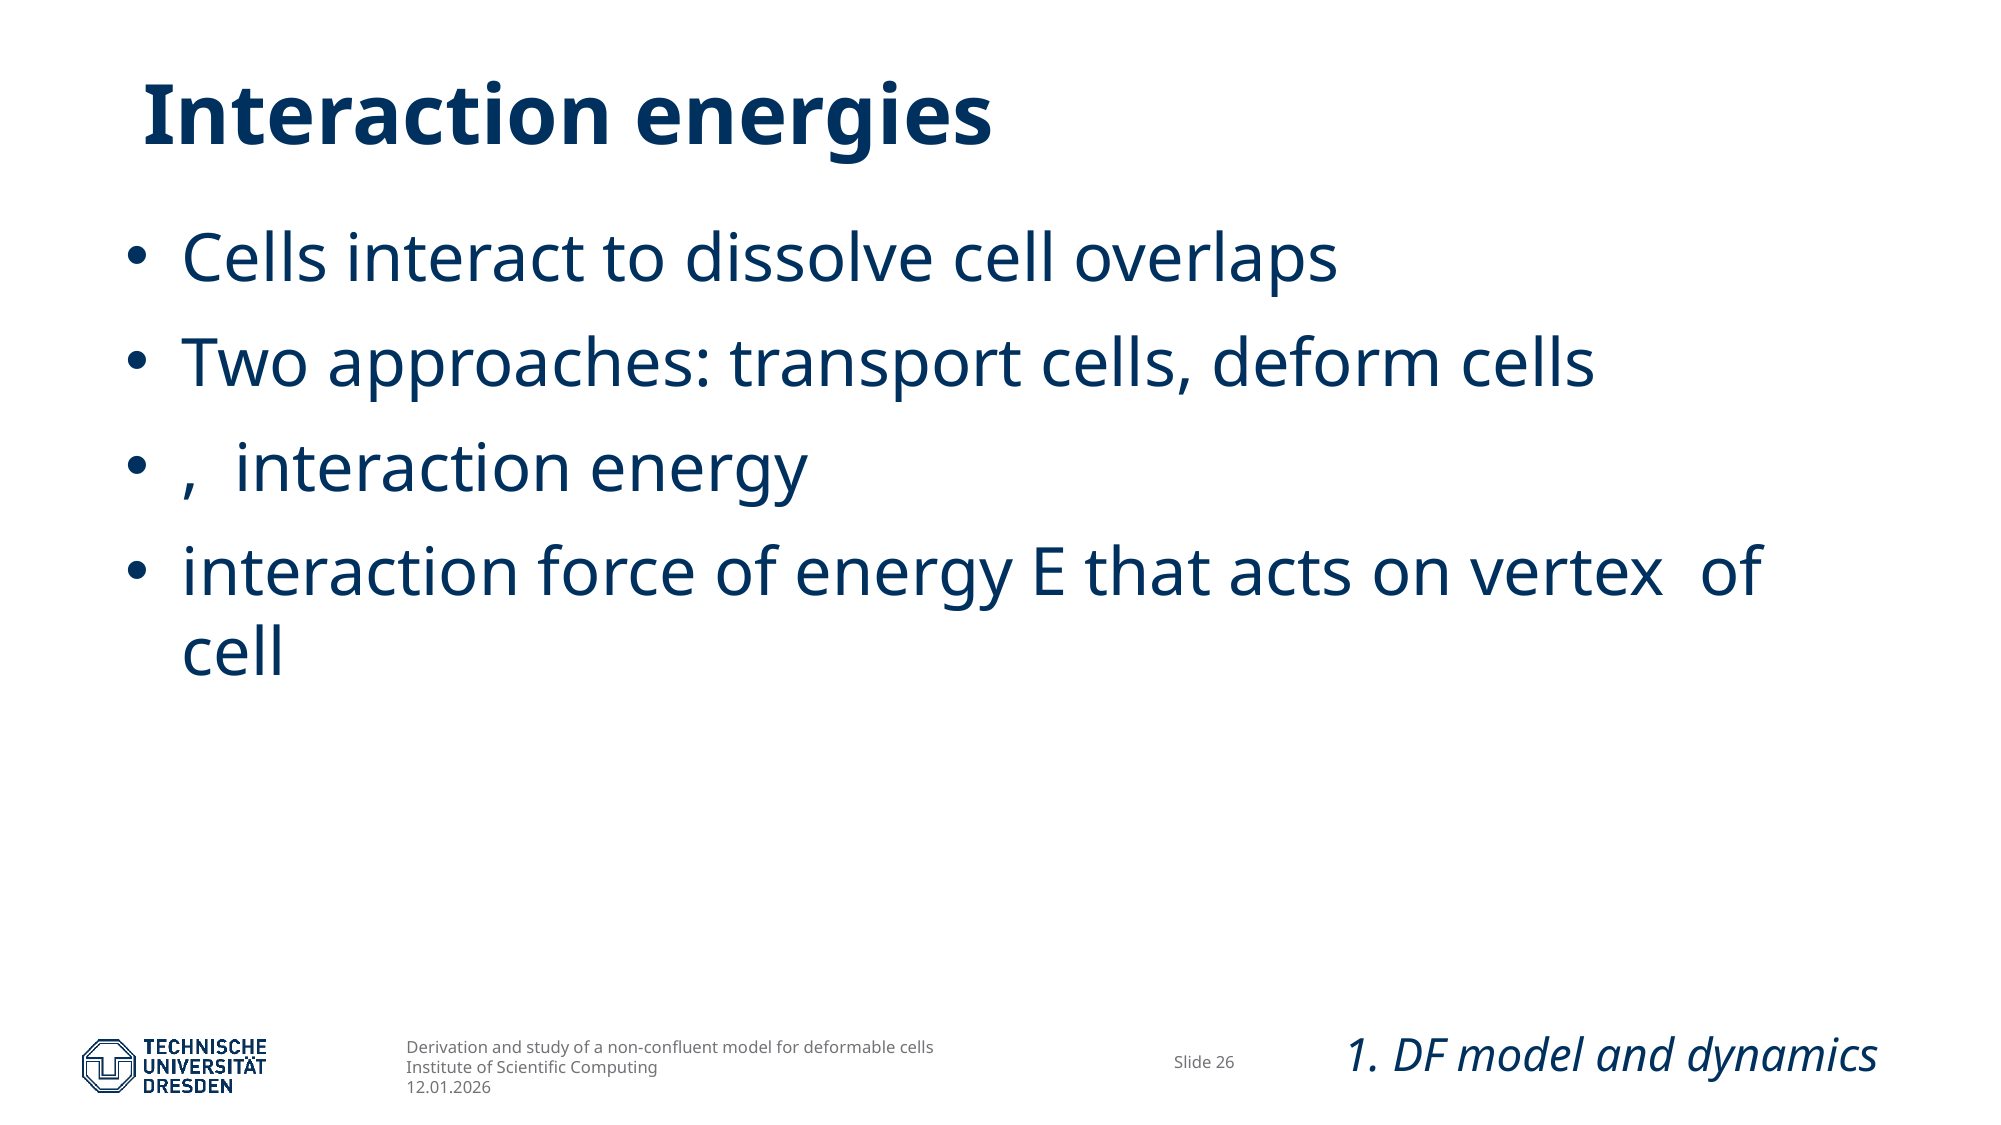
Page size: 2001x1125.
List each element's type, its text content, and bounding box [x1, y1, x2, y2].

list Interaction energies [143, 61, 1880, 148]
picture [82, 1039, 266, 1093]
title 1. DF model and dynamics [1320, 1025, 1880, 1092]
